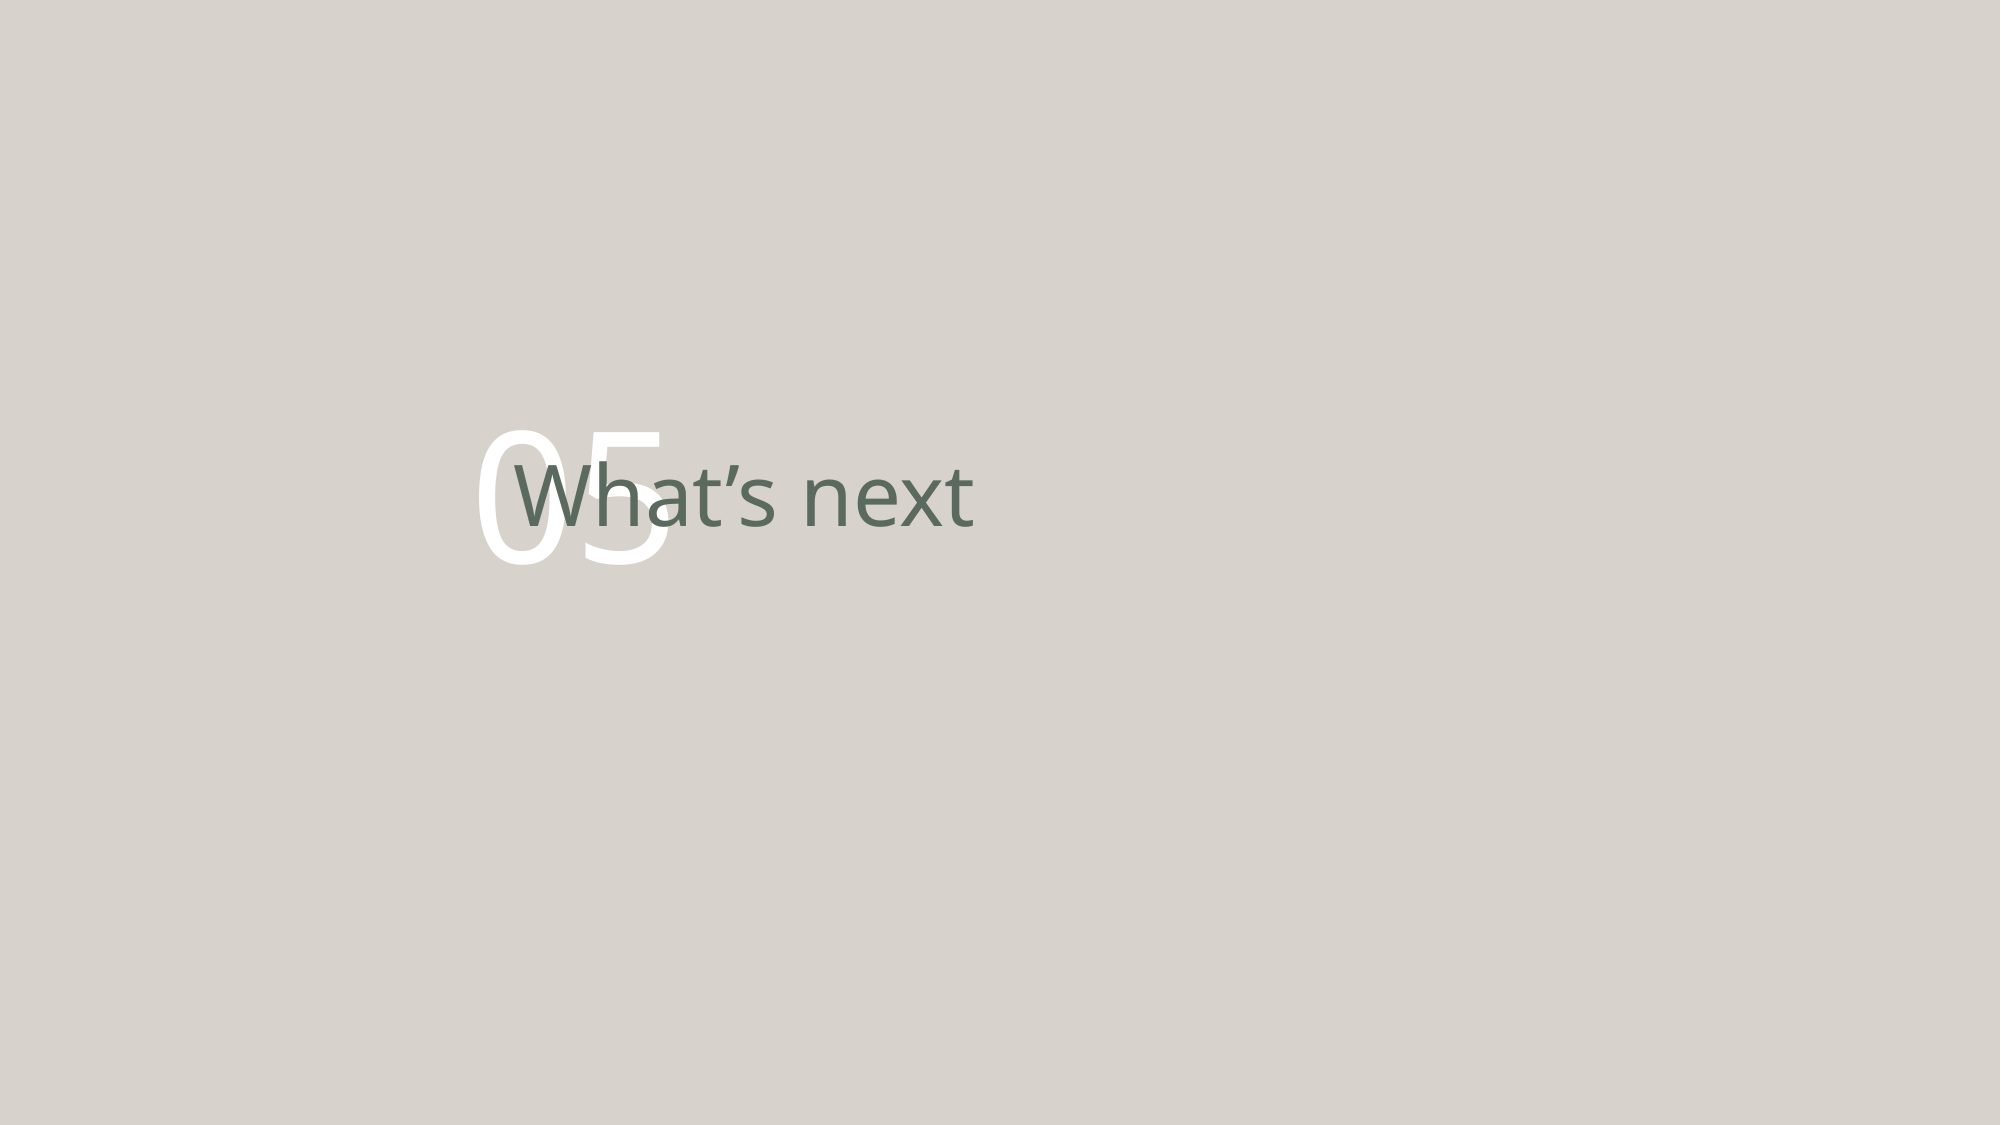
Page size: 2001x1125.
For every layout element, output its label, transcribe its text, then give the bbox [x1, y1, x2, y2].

title What’s next [498, 445, 1594, 553]
list 05 [454, 398, 845, 581]
